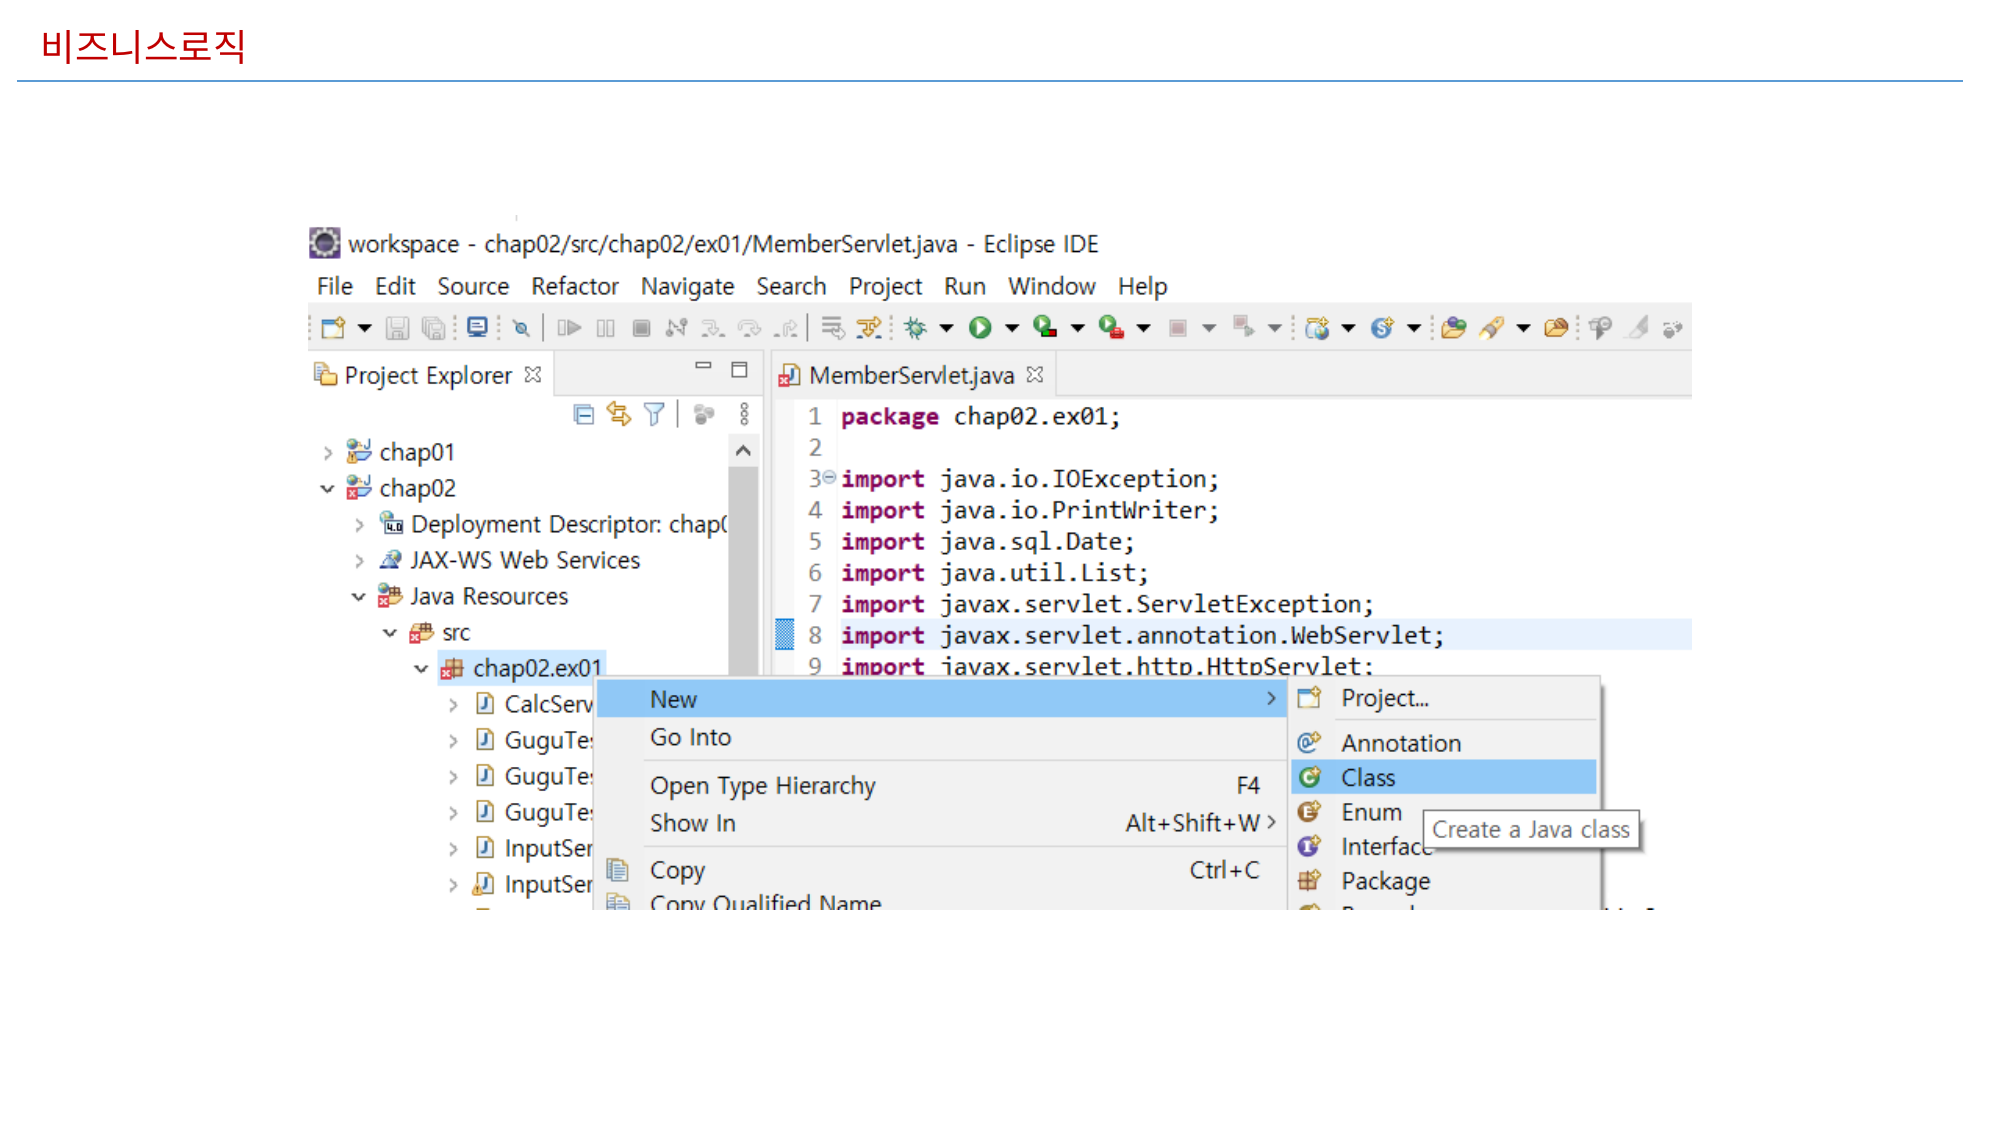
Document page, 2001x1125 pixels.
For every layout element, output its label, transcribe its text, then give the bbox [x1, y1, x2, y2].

text_box 비즈니스로직 [25, 16, 729, 77]
picture [308, 215, 1692, 910]
